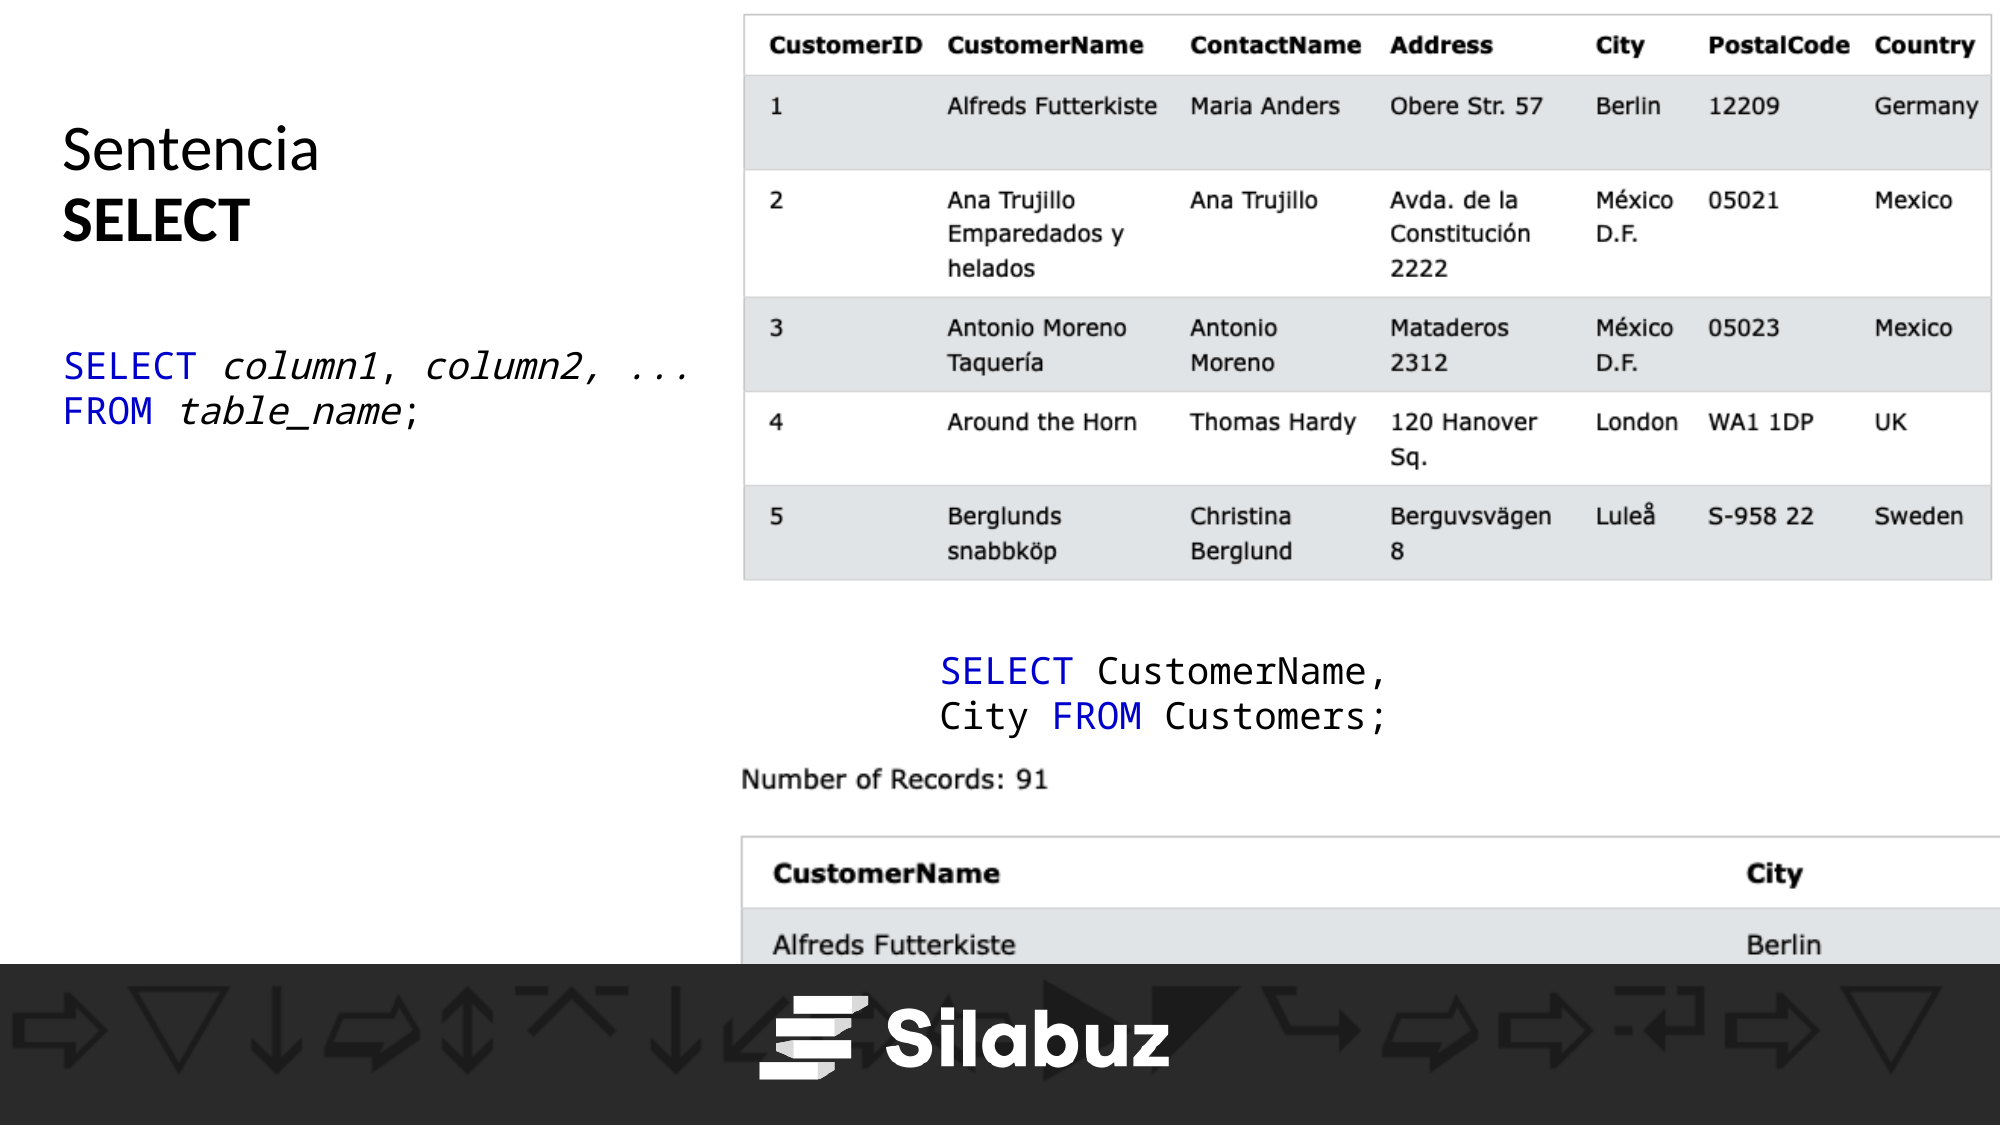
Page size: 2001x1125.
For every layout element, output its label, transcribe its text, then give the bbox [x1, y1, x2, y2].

picture [730, 0, 2000, 594]
title Sentencia SELECT [47, 106, 409, 263]
picture [0, 744, 2000, 1125]
text_box SELECT CustomerName, City FROM Customers; [924, 639, 1807, 743]
text_box SELECT column1, column2, ... FROM table_name; [47, 334, 725, 530]
